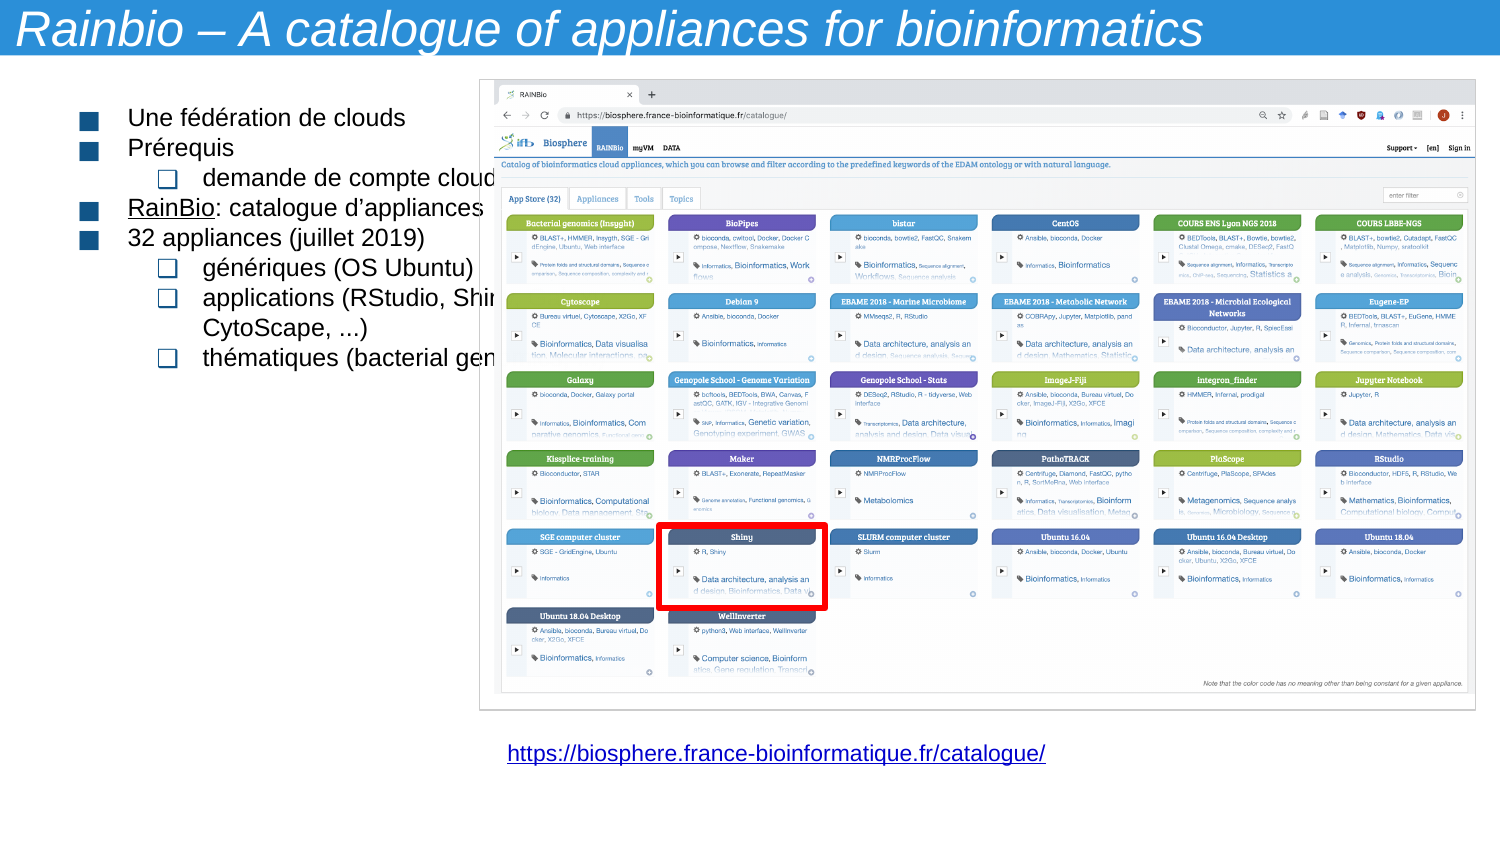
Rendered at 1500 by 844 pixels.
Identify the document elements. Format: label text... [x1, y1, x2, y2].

picture [479, 79, 1476, 710]
list Une fédération de clouds Prérequis demande de compte cloud RainBio: catalogue d’appliances 32 appliances (juillet 2019) génériques (OS Ubuntu) applications (RStudio, Shiny, Galaxy, CytoScape, ...) thématiques (bacterial genomics, ...) [37, 86, 741, 773]
text_box https://biosphere.france-bioinformatique.fr/catalogue/ [492, 723, 1449, 781]
title Rainbio – A catalogue of appliances for bioinformatics [0, 0, 1500, 56]
